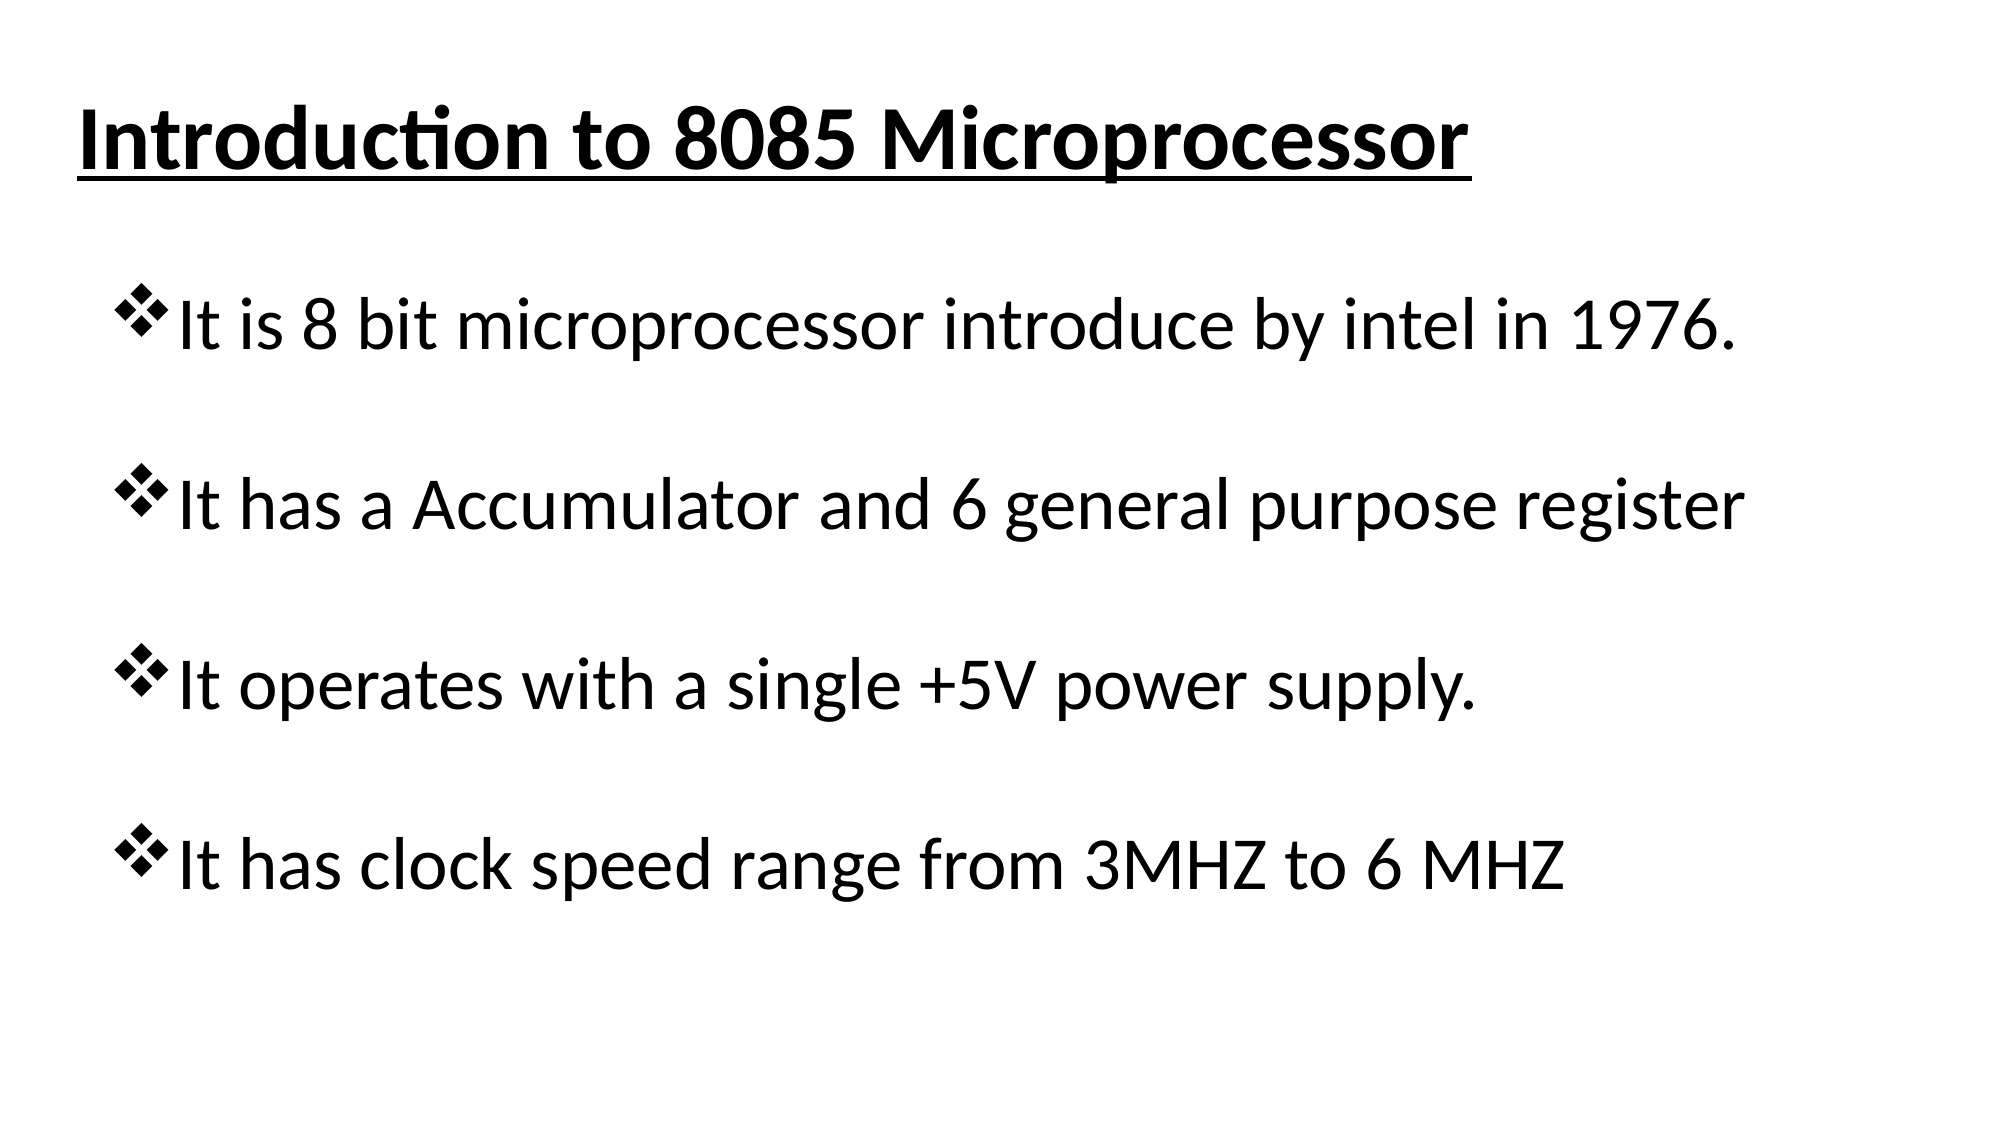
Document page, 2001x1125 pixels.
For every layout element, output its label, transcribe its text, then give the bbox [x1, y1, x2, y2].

text_box It is 8 bit microprocessor introduce by intel in 1976. It has a Accumulator and 6 general purpose register It operates with a single +5V power supply. It has clock speed range from 3MHZ to 6 MHZ [93, 267, 1960, 912]
text_box Introduction to 8085 Microprocessor [62, 62, 1491, 198]
